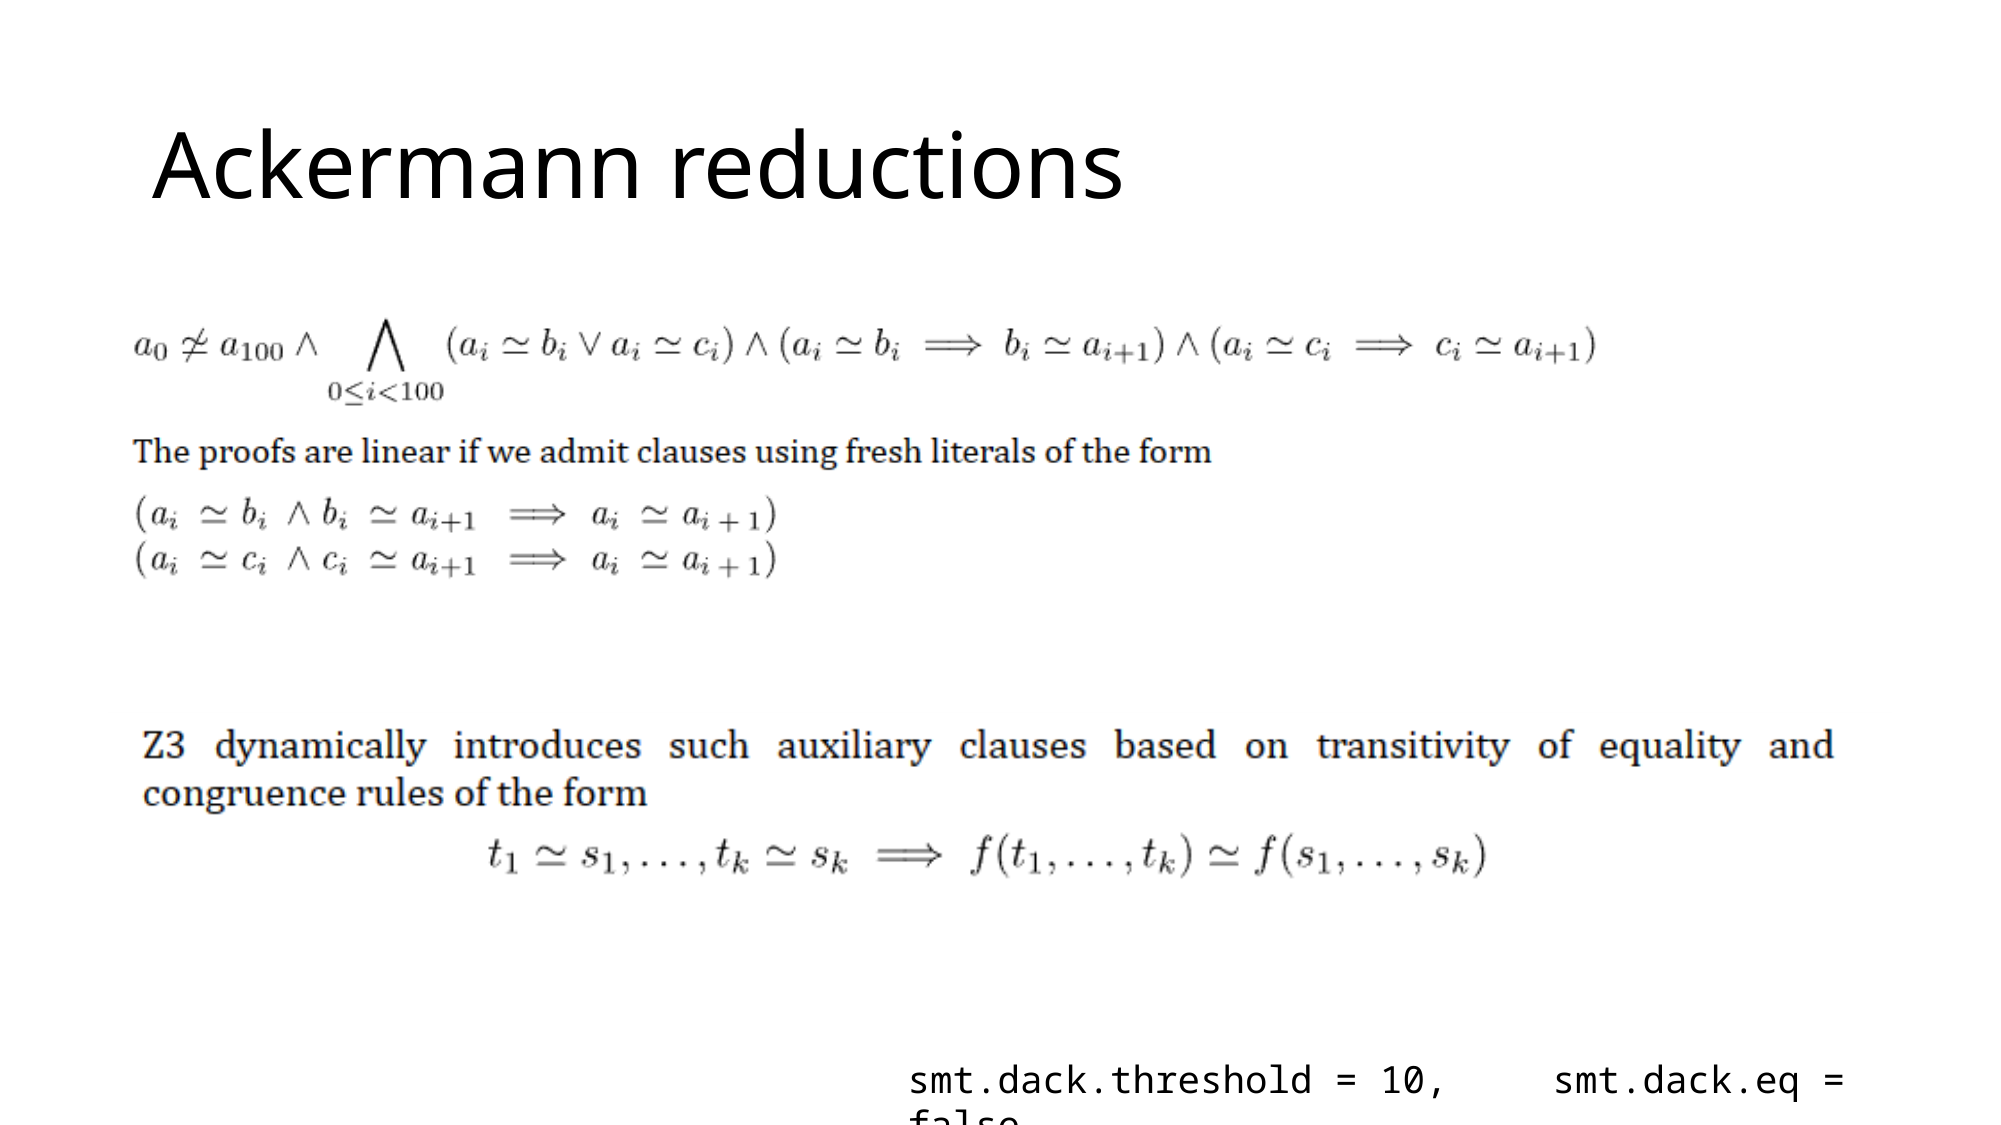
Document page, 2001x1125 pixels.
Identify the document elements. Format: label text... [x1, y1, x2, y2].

text_box smt.dack.threshold = 10, smt.dack.eq = false [893, 1048, 1964, 1125]
title Ackermann reductions [137, 59, 1863, 278]
picture [108, 711, 1892, 891]
picture [108, 304, 1651, 590]
